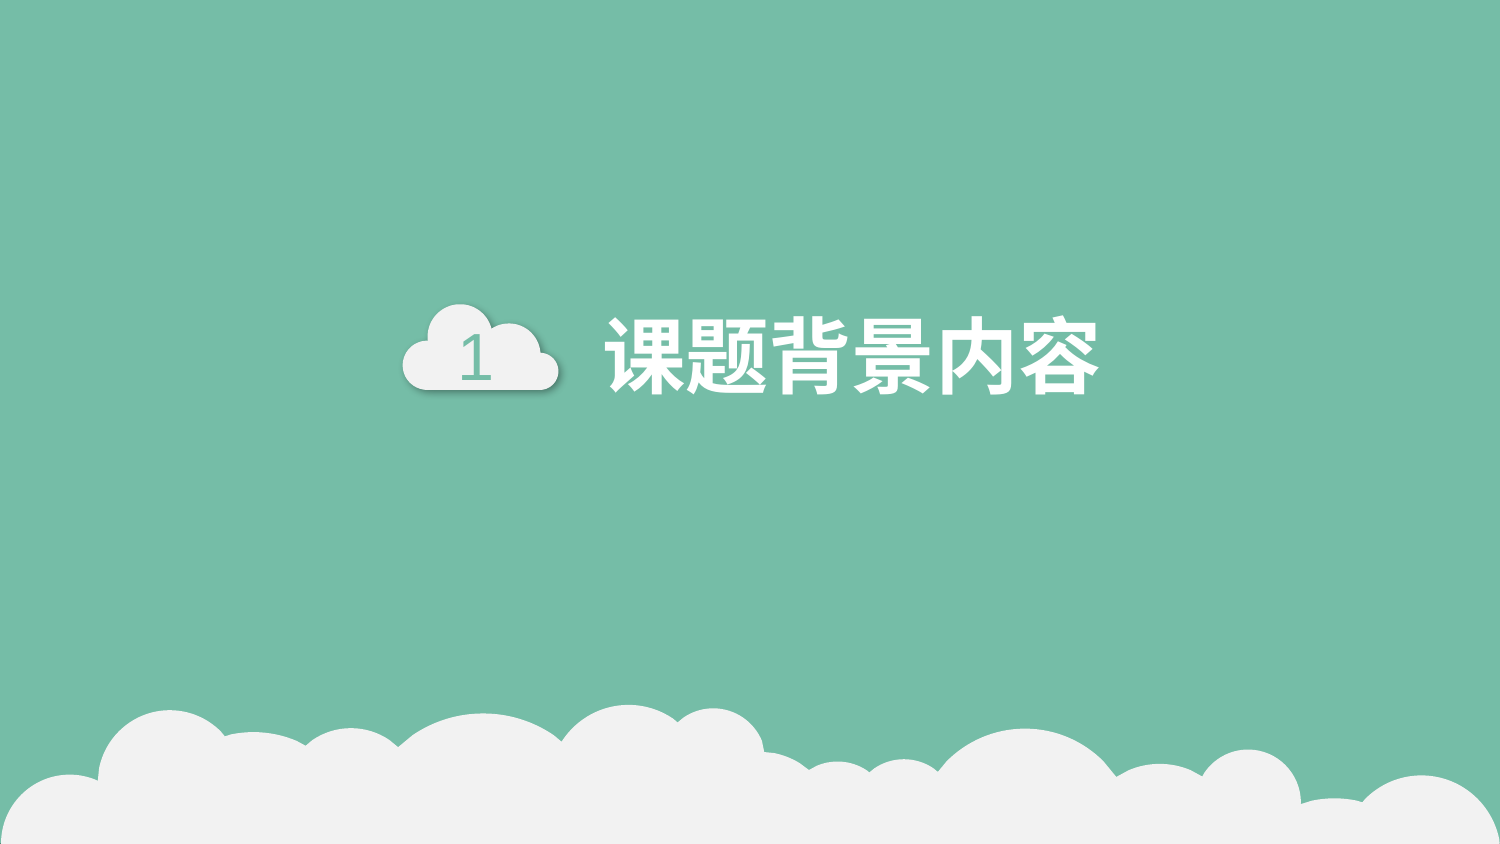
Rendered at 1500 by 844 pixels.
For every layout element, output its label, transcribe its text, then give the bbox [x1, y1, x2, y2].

text_box 课题背景内容 [587, 296, 1117, 412]
text_box [0, 703, 1500, 844]
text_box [402, 304, 559, 403]
